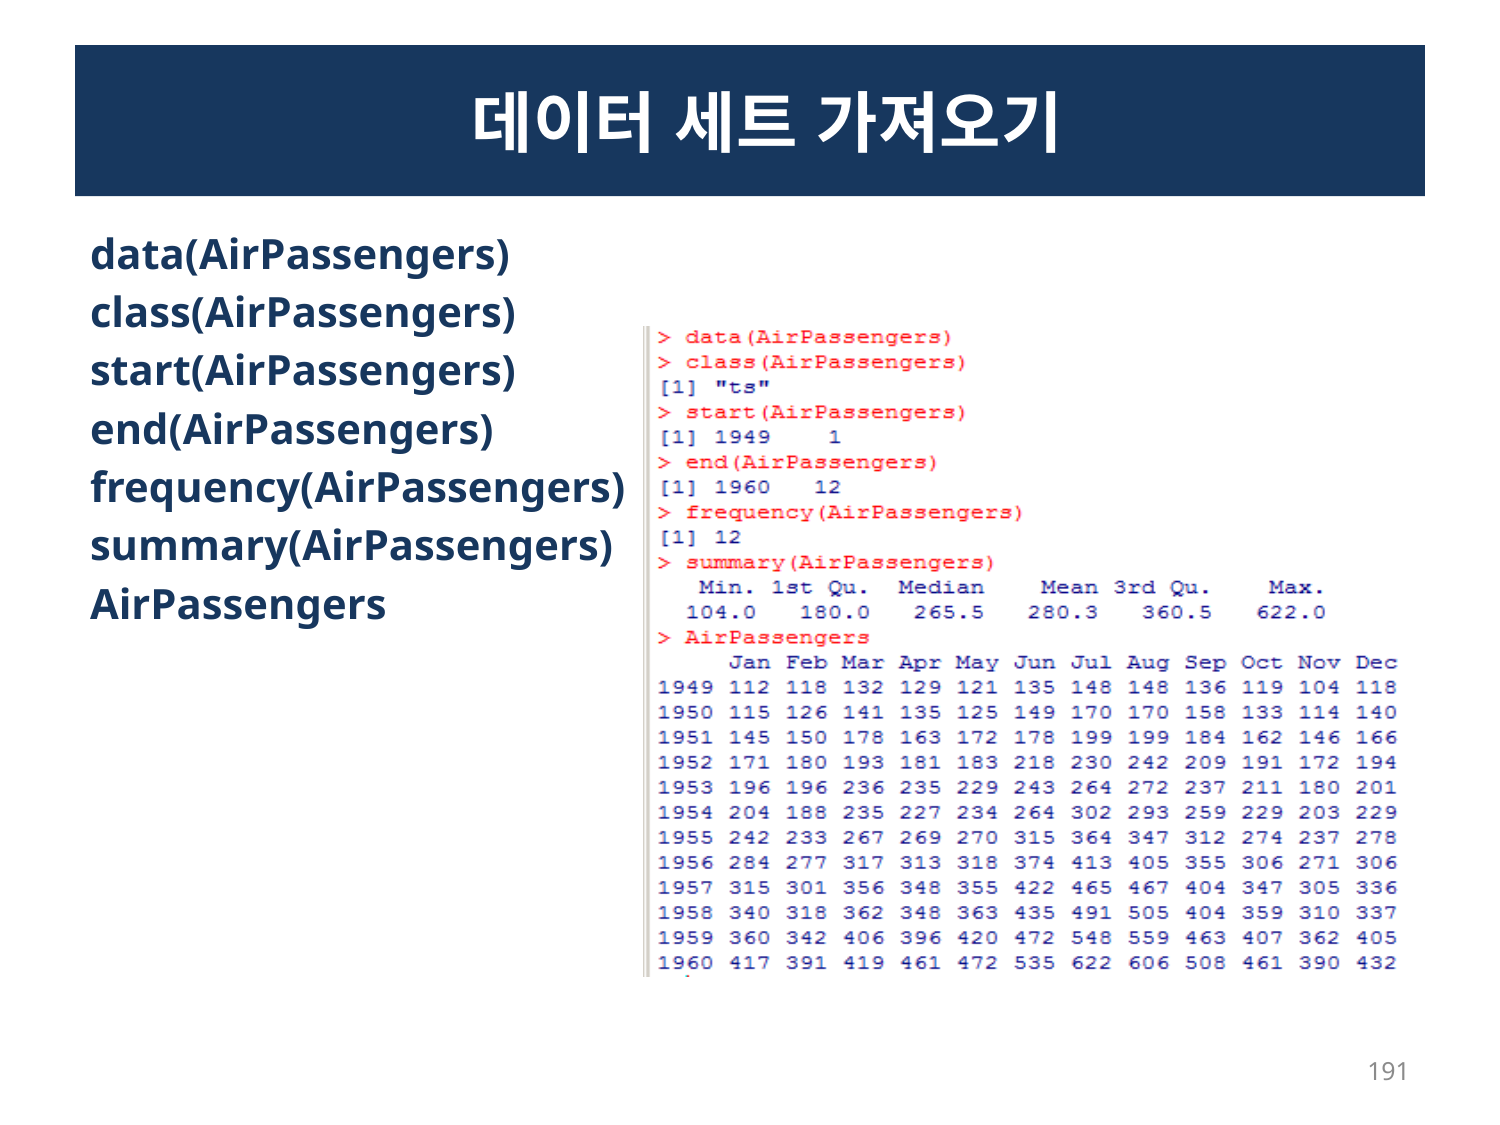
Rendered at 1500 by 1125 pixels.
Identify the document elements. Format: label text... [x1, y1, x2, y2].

list data(AirPassengers) class(AirPassengers) start(AirPassengers) end(AirPassengers) frequency(AirPassengers) summary(AirPassengers) AirPassengers [75, 219, 1425, 1005]
slide_number 191 [1074, 1042, 1425, 1103]
picture [643, 325, 1423, 977]
title 데이터 세트 가져오기 [75, 45, 1425, 197]
